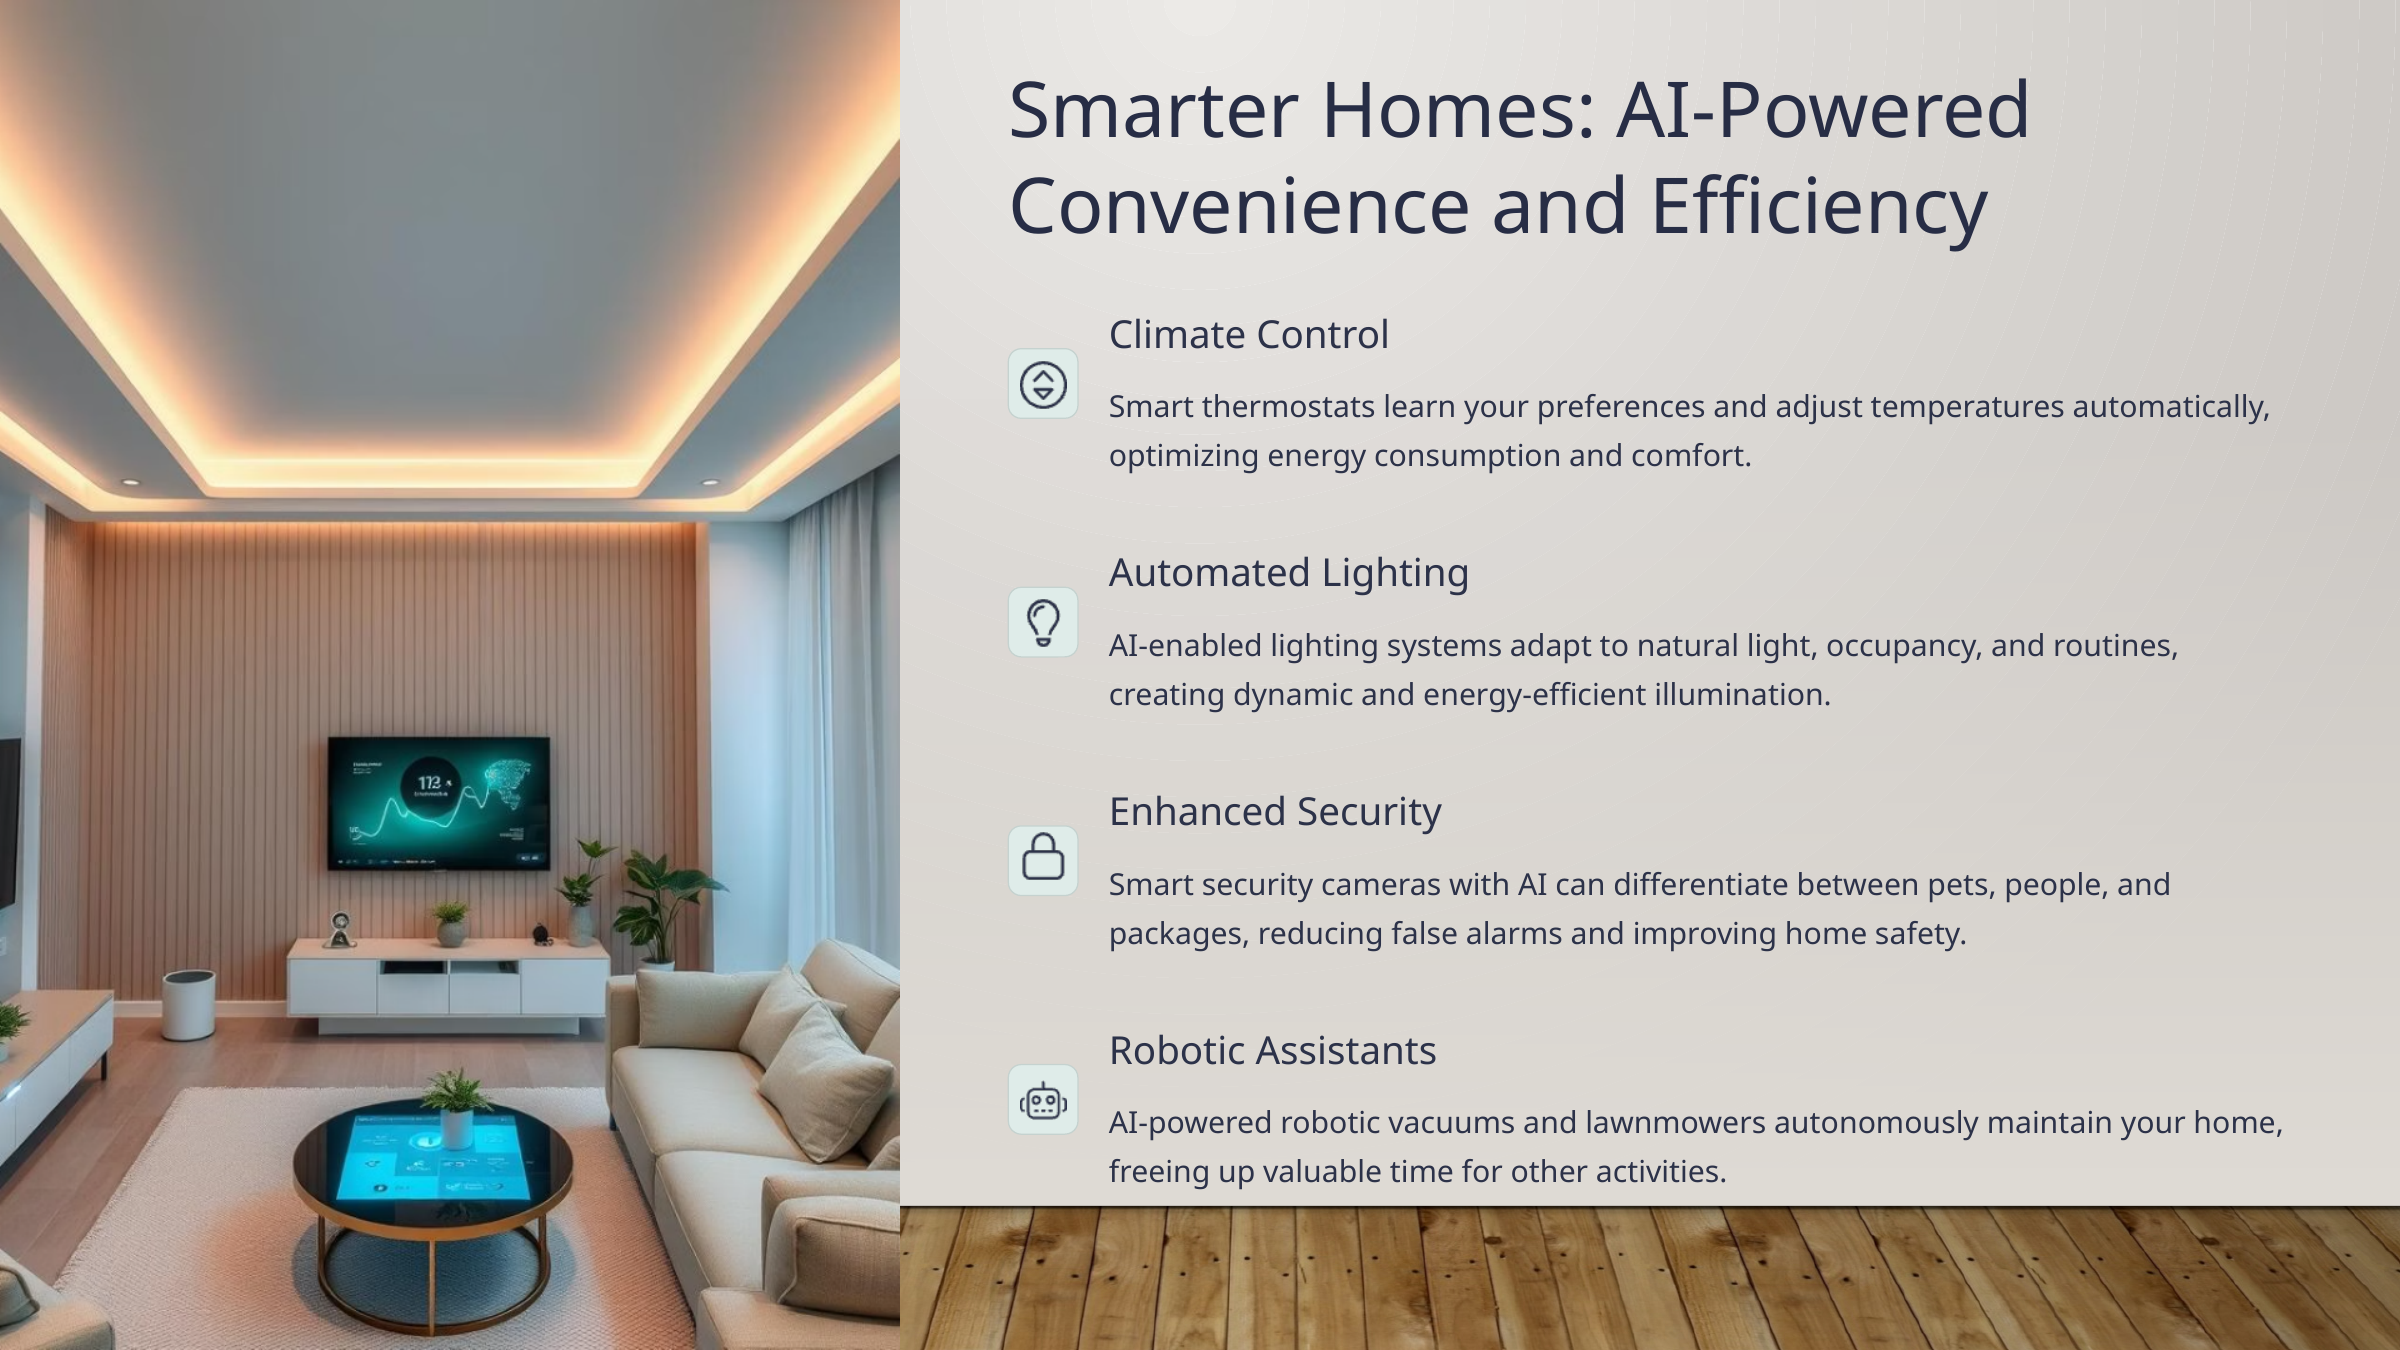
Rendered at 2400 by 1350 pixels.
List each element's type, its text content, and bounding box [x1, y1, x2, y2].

picture [1019, 1070, 1067, 1129]
text_box Enhanced Security [1108, 785, 1497, 834]
text_box AI-enabled lighting systems adapt to natural light, occupancy, and routines, creating dynamic and energy-efficient illumination. [1108, 613, 2292, 713]
picture [1019, 592, 1067, 652]
text_box [1008, 1064, 1078, 1135]
text_box Smart security cameras with AI can differentiate between pets, people, and packages, reducing false alarms and improving home safety. [1108, 852, 2292, 952]
picture [0, 0, 2400, 1350]
text_box Robotic Assistants [1108, 1024, 1497, 1073]
text_box [1008, 348, 1078, 419]
text_box [1008, 826, 1078, 896]
text_box Automated Lighting [1108, 546, 1497, 596]
text_box [1008, 587, 1078, 657]
text_box AI-powered robotic vacuums and lawnmowers autonomously maintain your home, freeing up valuable time for other activities. [1108, 1090, 2292, 1190]
text_box Climate Control [1108, 308, 1497, 357]
picture [1019, 825, 1067, 885]
picture [1019, 355, 1067, 415]
text_box Smarter Homes: AI-Powered Convenience and Efficiency [1008, 57, 2292, 251]
text_box Smart thermostats learn your preferences and adjust temperatures automatically, optimizing energy consumption and comfort. [1108, 374, 2292, 475]
